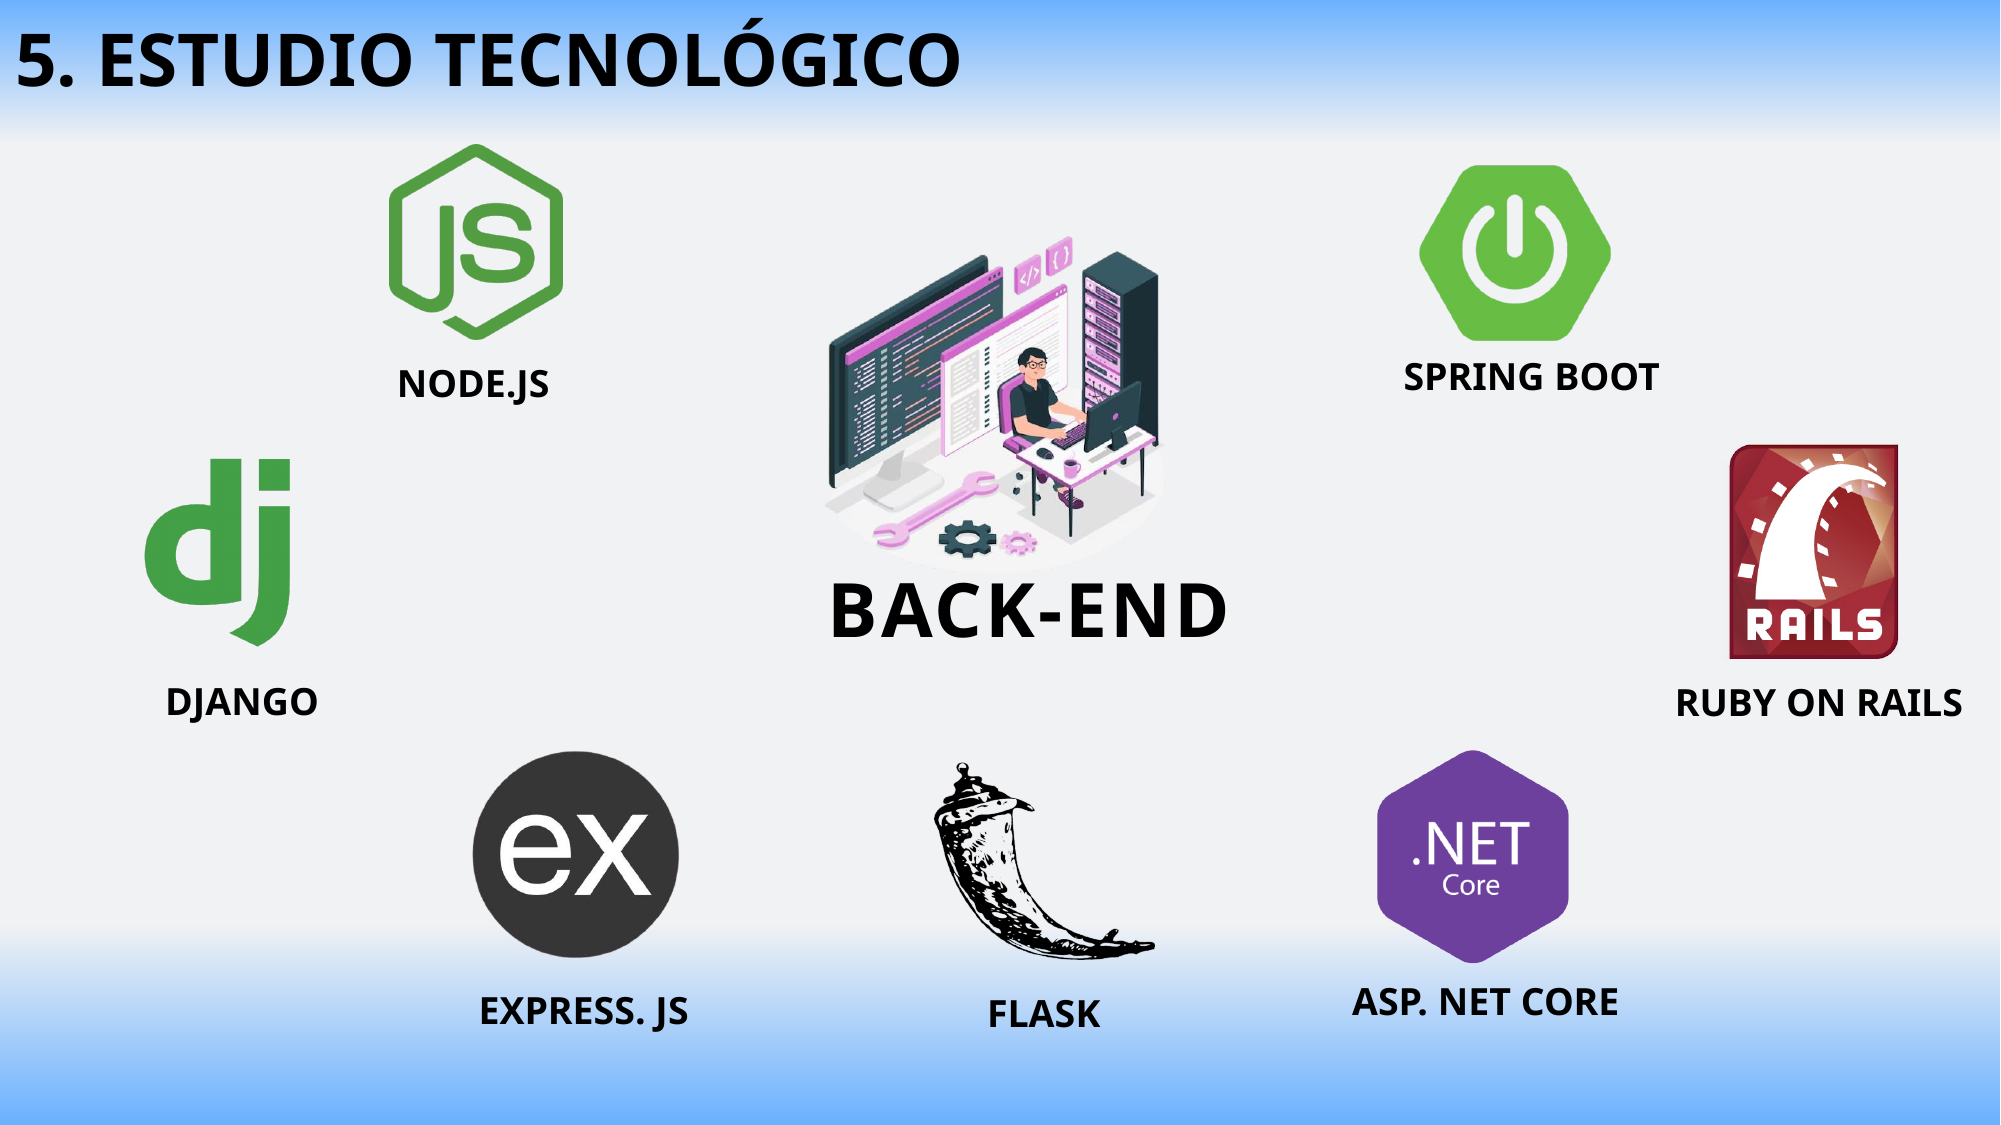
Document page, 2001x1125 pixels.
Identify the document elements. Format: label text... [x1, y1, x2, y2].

text_box NODE.JS [382, 352, 577, 413]
picture [463, 750, 684, 961]
picture [1273, 744, 1668, 967]
subtitle BACK-END [669, 565, 1389, 693]
picture [1709, 429, 1917, 676]
text_box RUBY ON RAILS [1638, 671, 2000, 732]
text_box EXPRESS. JS [463, 979, 736, 1040]
picture [934, 762, 1155, 960]
text_box ASP. NET CORE [1337, 970, 1680, 1031]
picture [817, 232, 1173, 577]
picture [105, 440, 329, 665]
text_box FLASK [972, 982, 1168, 1043]
picture [1419, 155, 1611, 351]
picture [389, 144, 563, 340]
title 5. ESTUDIO TECNOLÓGICO [0, 8, 1109, 110]
text_box SPRING BOOT [1388, 345, 1734, 406]
text_box DJANGO [150, 670, 370, 731]
